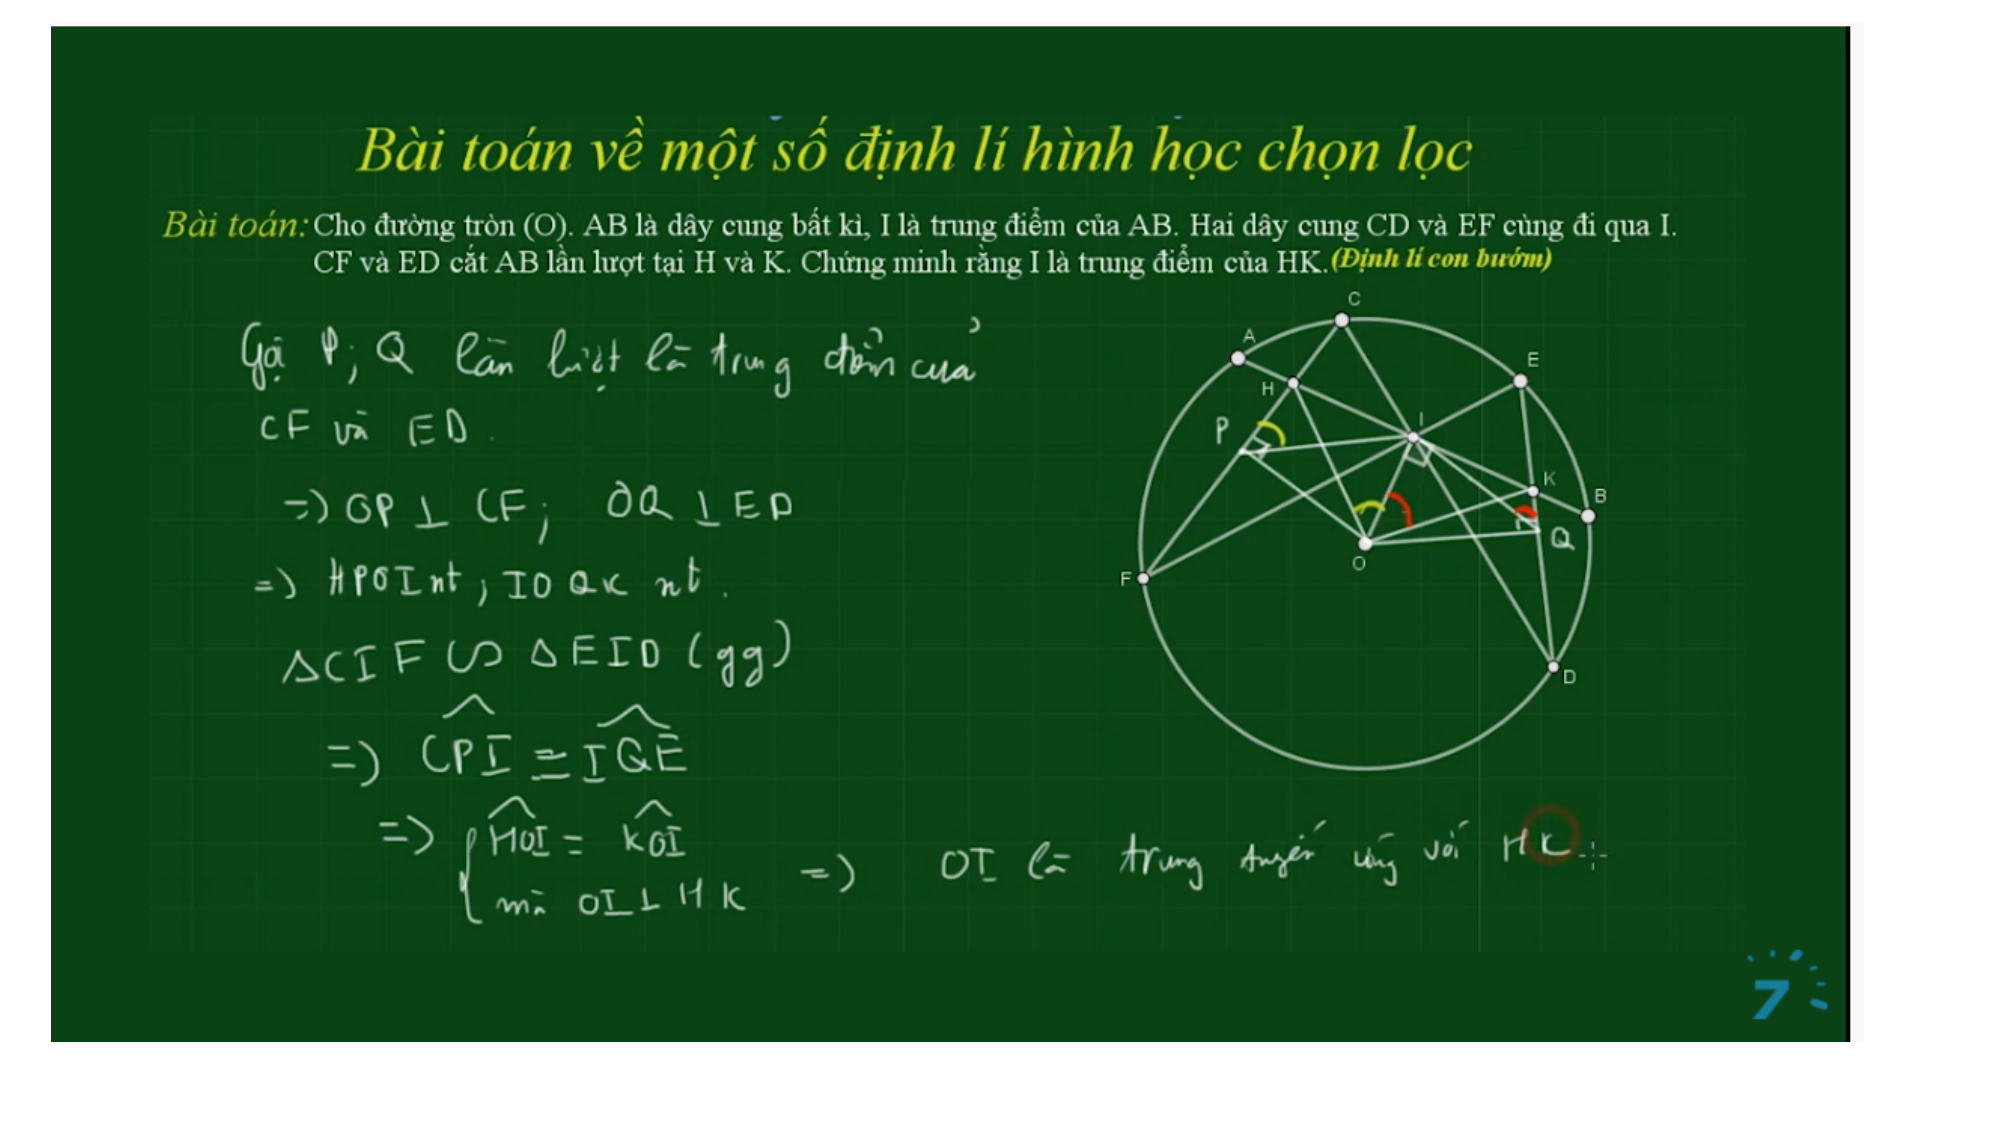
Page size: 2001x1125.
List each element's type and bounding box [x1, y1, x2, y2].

picture [51, 22, 1864, 1042]
